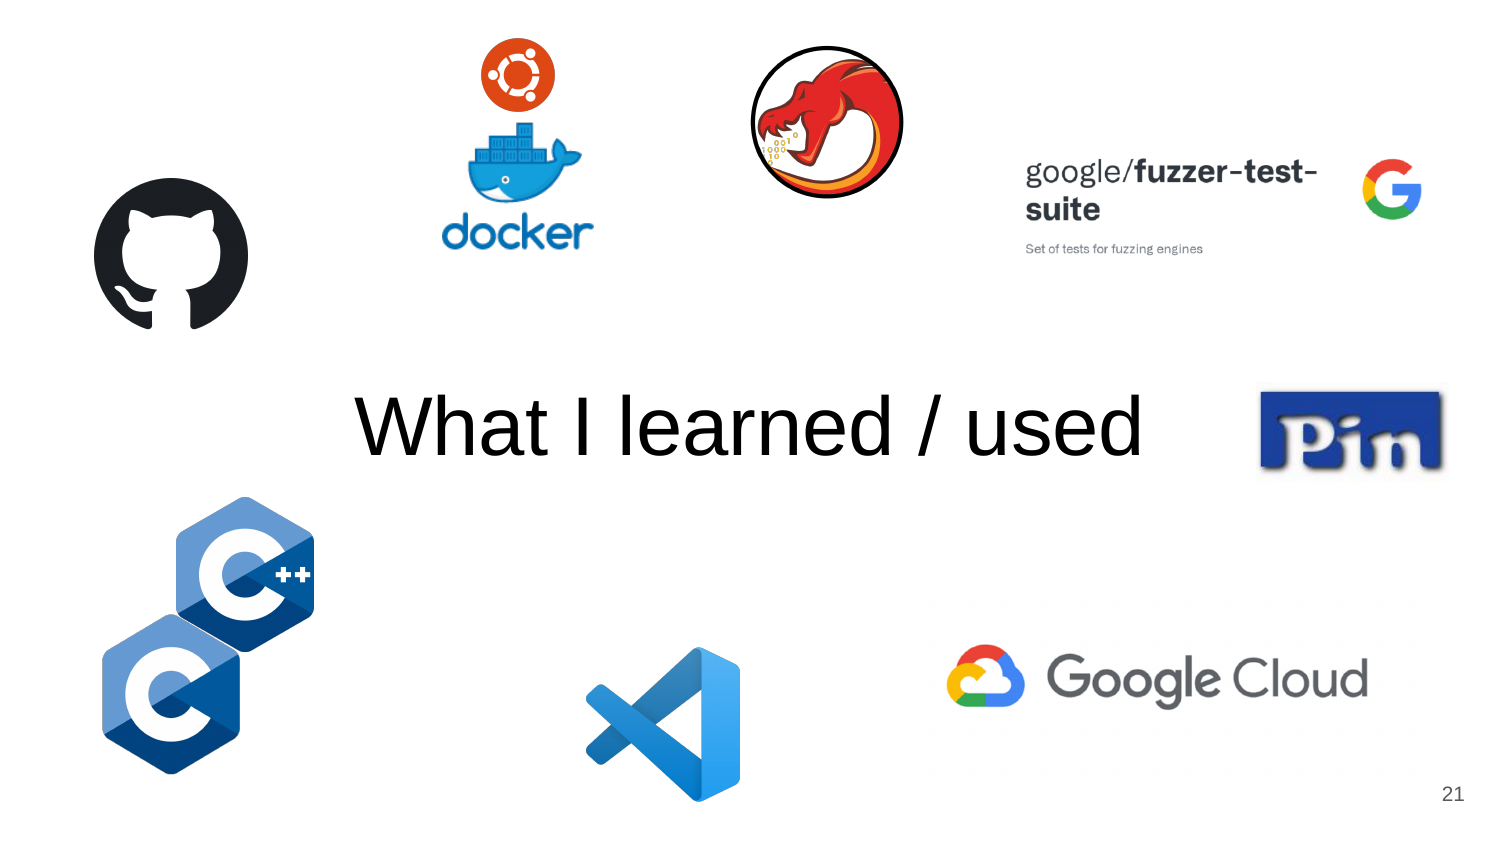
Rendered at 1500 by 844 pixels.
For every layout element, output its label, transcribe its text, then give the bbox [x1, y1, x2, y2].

picture [586, 647, 741, 802]
title What I learned / used [51, 371, 1449, 473]
picture [94, 178, 249, 333]
picture [353, 38, 682, 266]
slide_number ‹#› [1389, 533, 1480, 844]
picture [749, 44, 904, 199]
picture [1009, 154, 1436, 266]
picture [1256, 382, 1450, 484]
picture [87, 497, 314, 777]
picture [896, 563, 1423, 790]
